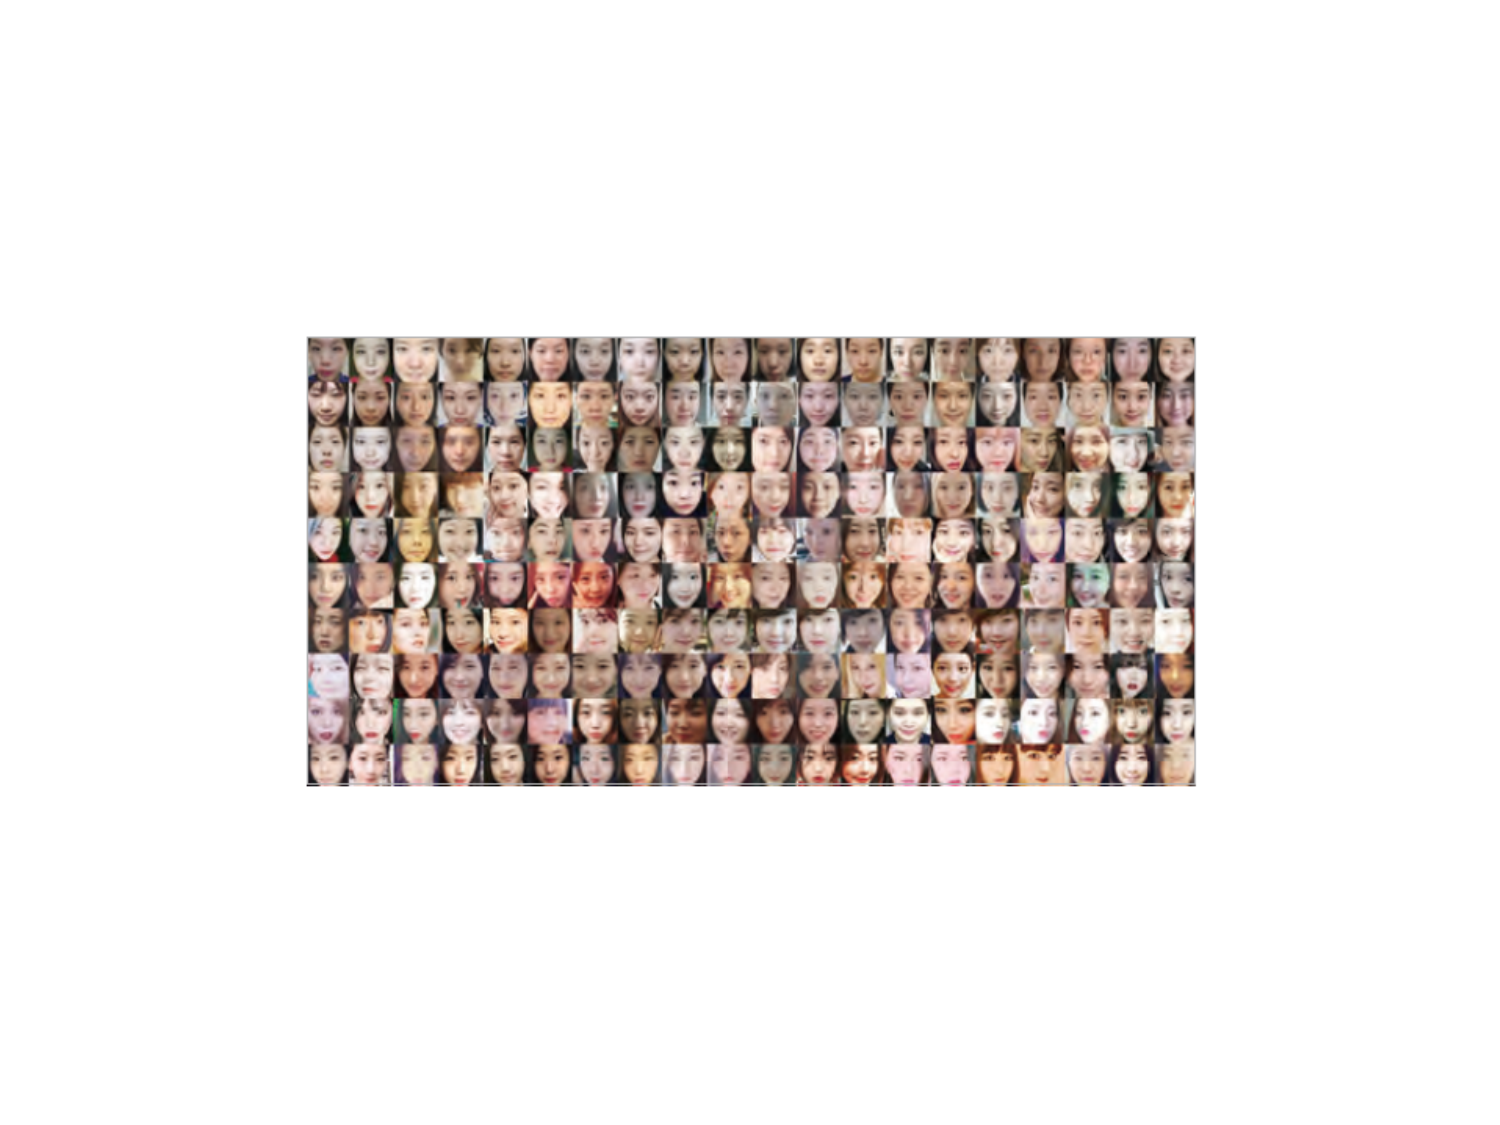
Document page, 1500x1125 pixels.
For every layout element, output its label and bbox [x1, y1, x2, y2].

picture [296, 329, 1204, 796]
